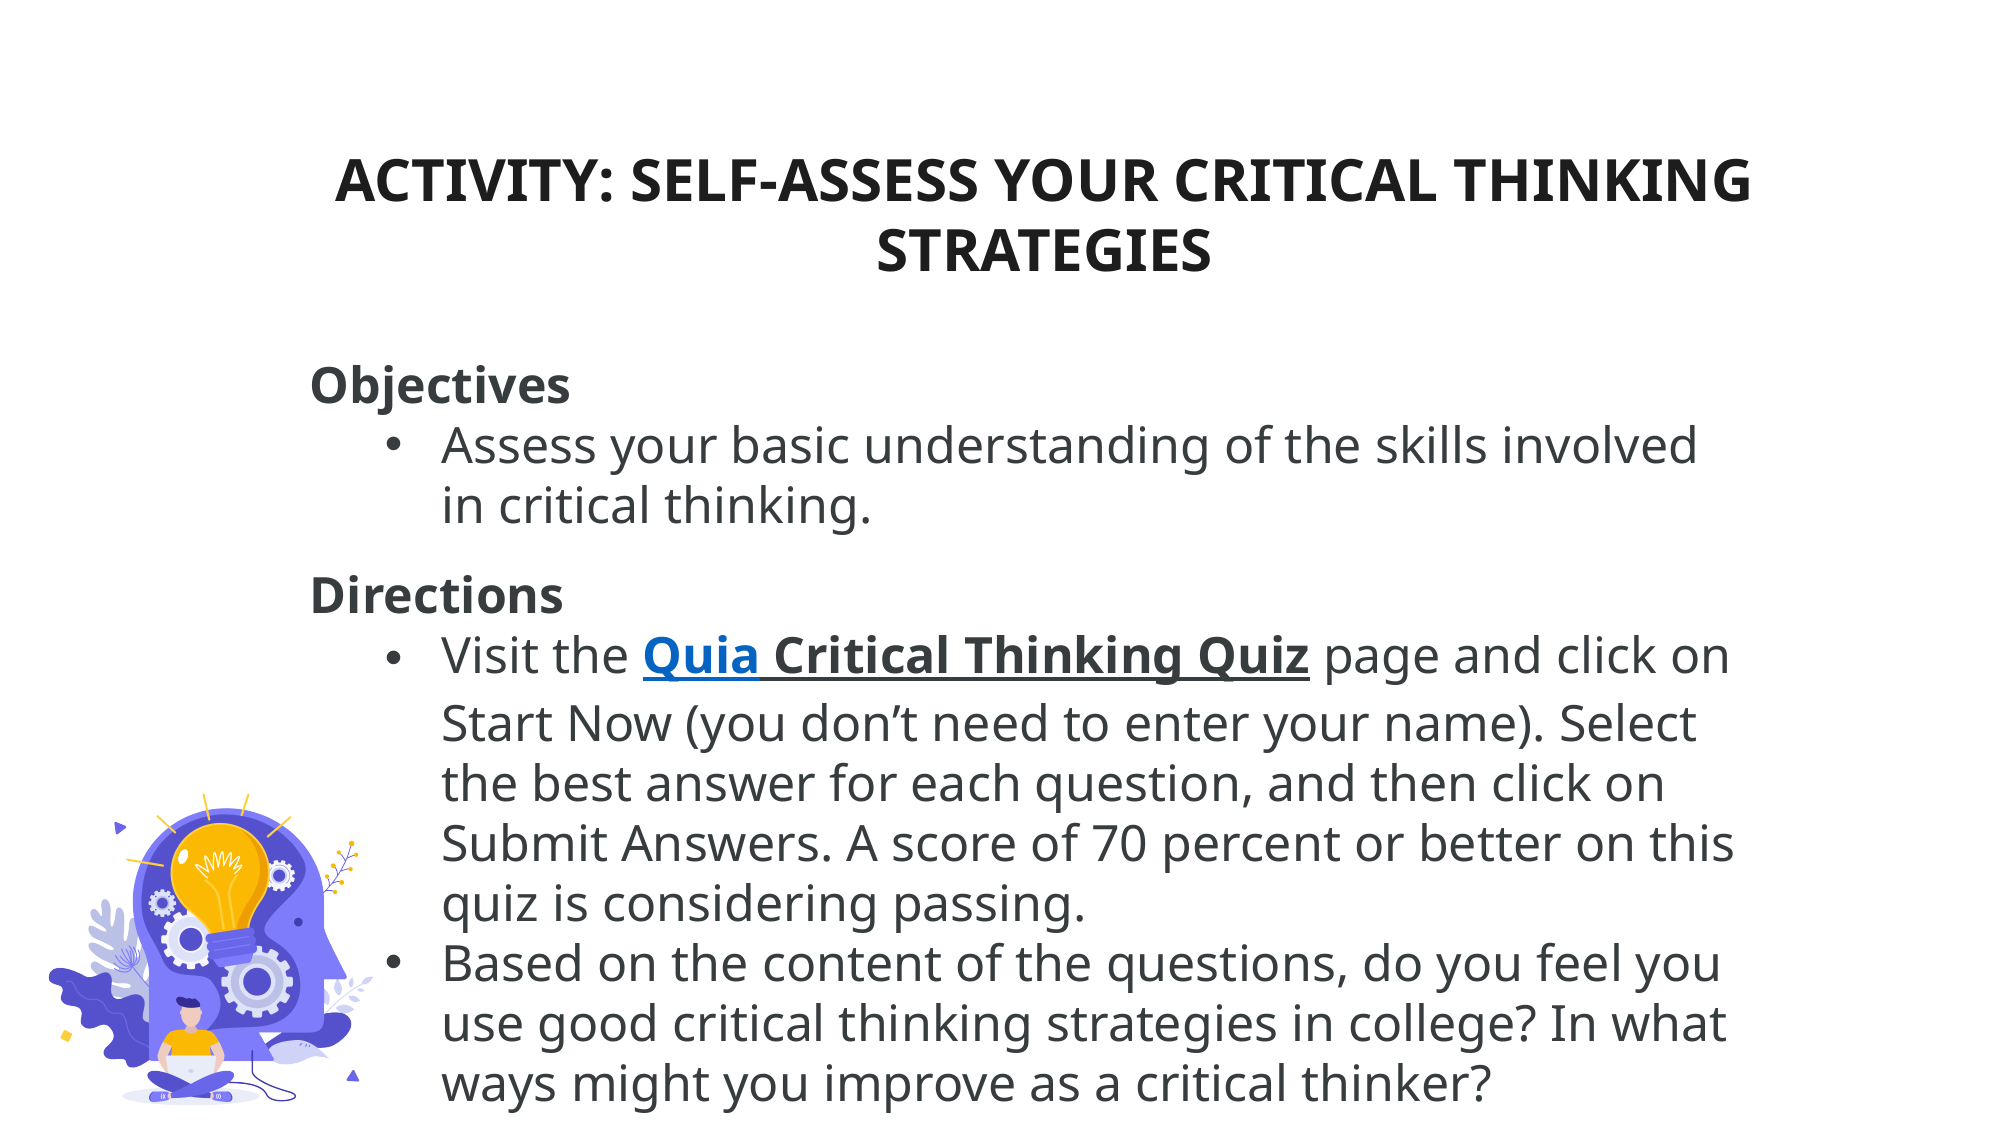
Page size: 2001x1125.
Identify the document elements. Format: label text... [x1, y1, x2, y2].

picture [34, 789, 384, 1105]
text_box ACTIVITY: SELF-ASSESS YOUR CRITICAL THINKING STRATEGIES Objectives Assess your basic understanding of the skills involved in critical thinking. Directions Visit the Quia Critical Thinking Quiz page and click on Start Now (you don’t need to enter your name). Select the best answer for each question, and then click on Submit Answers. A score of 70 percent or better on this quiz is considering passing. Based on the content of the questions, do you feel you use good critical thinking strategies in college? In what ways might you improve as a critical thinker? [295, 135, 1795, 1119]
